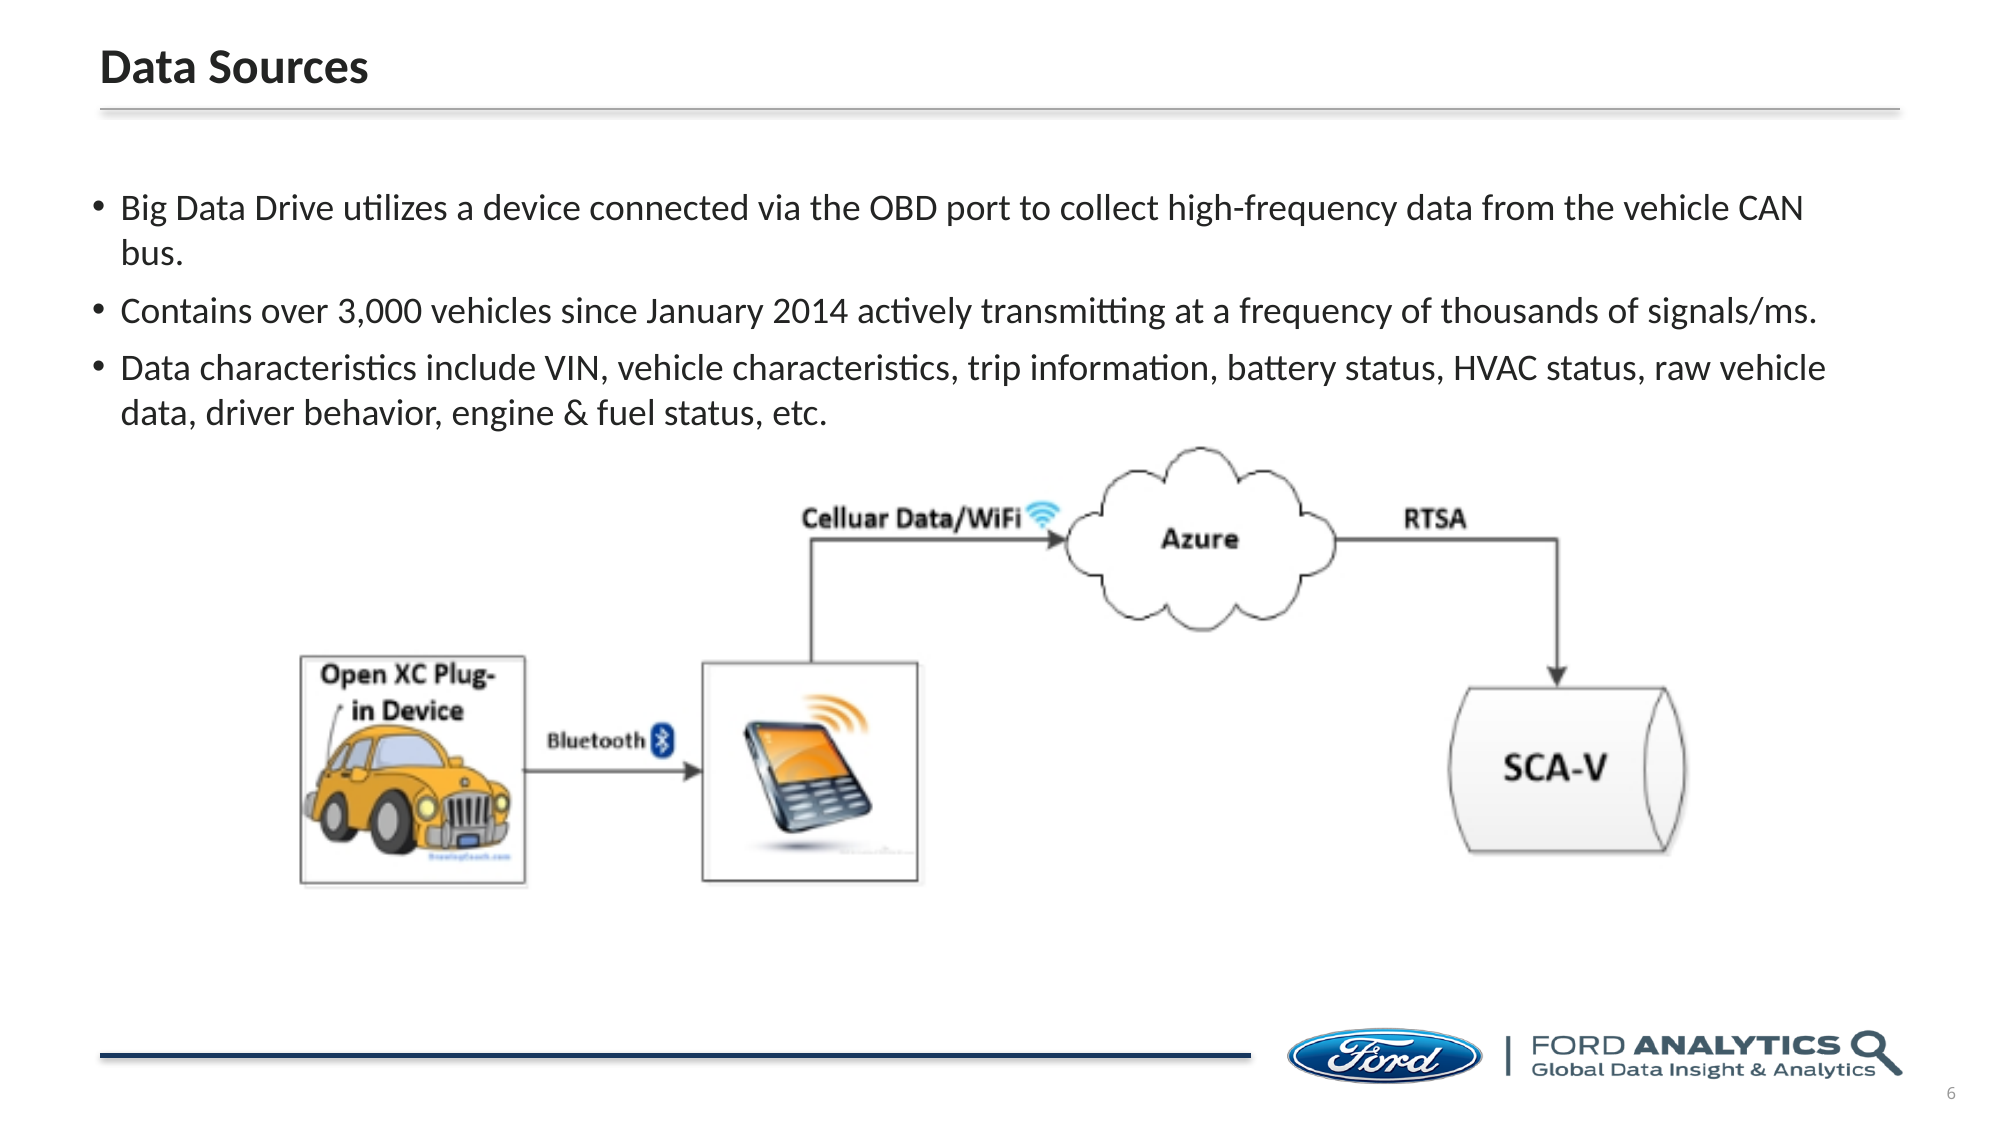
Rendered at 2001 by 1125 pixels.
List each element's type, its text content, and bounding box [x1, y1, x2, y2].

slide_number 6 [1903, 1064, 2000, 1124]
picture [1285, 1023, 1905, 1088]
list Big Data Drive utilizes a device connected via the OBD port to collect high-frequency data from the vehicle CAN bus. Contains over 3,000 vehicles since January 2014 actively transmitting at a frequency of thousands of signals/ms. Data characteristics include VIN, vehicle characteristics, trip information, battery status, HVAC status, raw vehicle data, driver behavior, engine & fuel status, etc. [92, 175, 1892, 1051]
title Data Sources [99, 24, 1900, 102]
picture [267, 443, 1732, 952]
